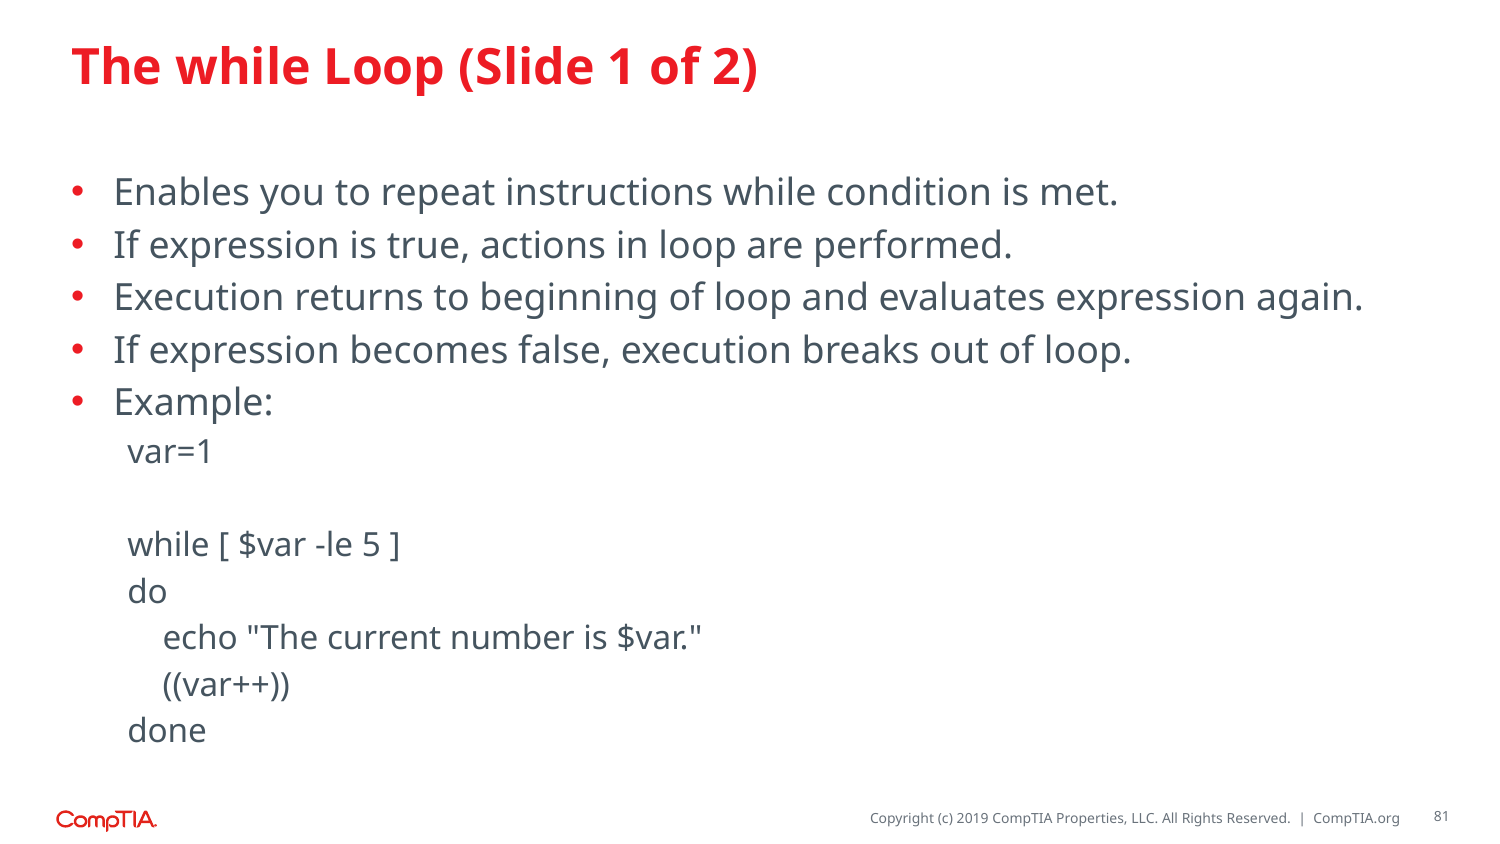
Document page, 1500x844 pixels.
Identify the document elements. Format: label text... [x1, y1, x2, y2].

list Enables you to repeat instructions while condition is met. If expression is true, actions in loop are performed. Execution returns to beginning of loop and evaluates expression again. If expression becomes false, execution breaks out of loop. Example: var=1 while [ $var -le 5 ] do echo "The current number is $var." ((var++)) done [56, 160, 1444, 746]
slide_number 81 [1407, 800, 1450, 835]
title The while Loop (Slide 1 of 2) [56, 12, 1444, 117]
